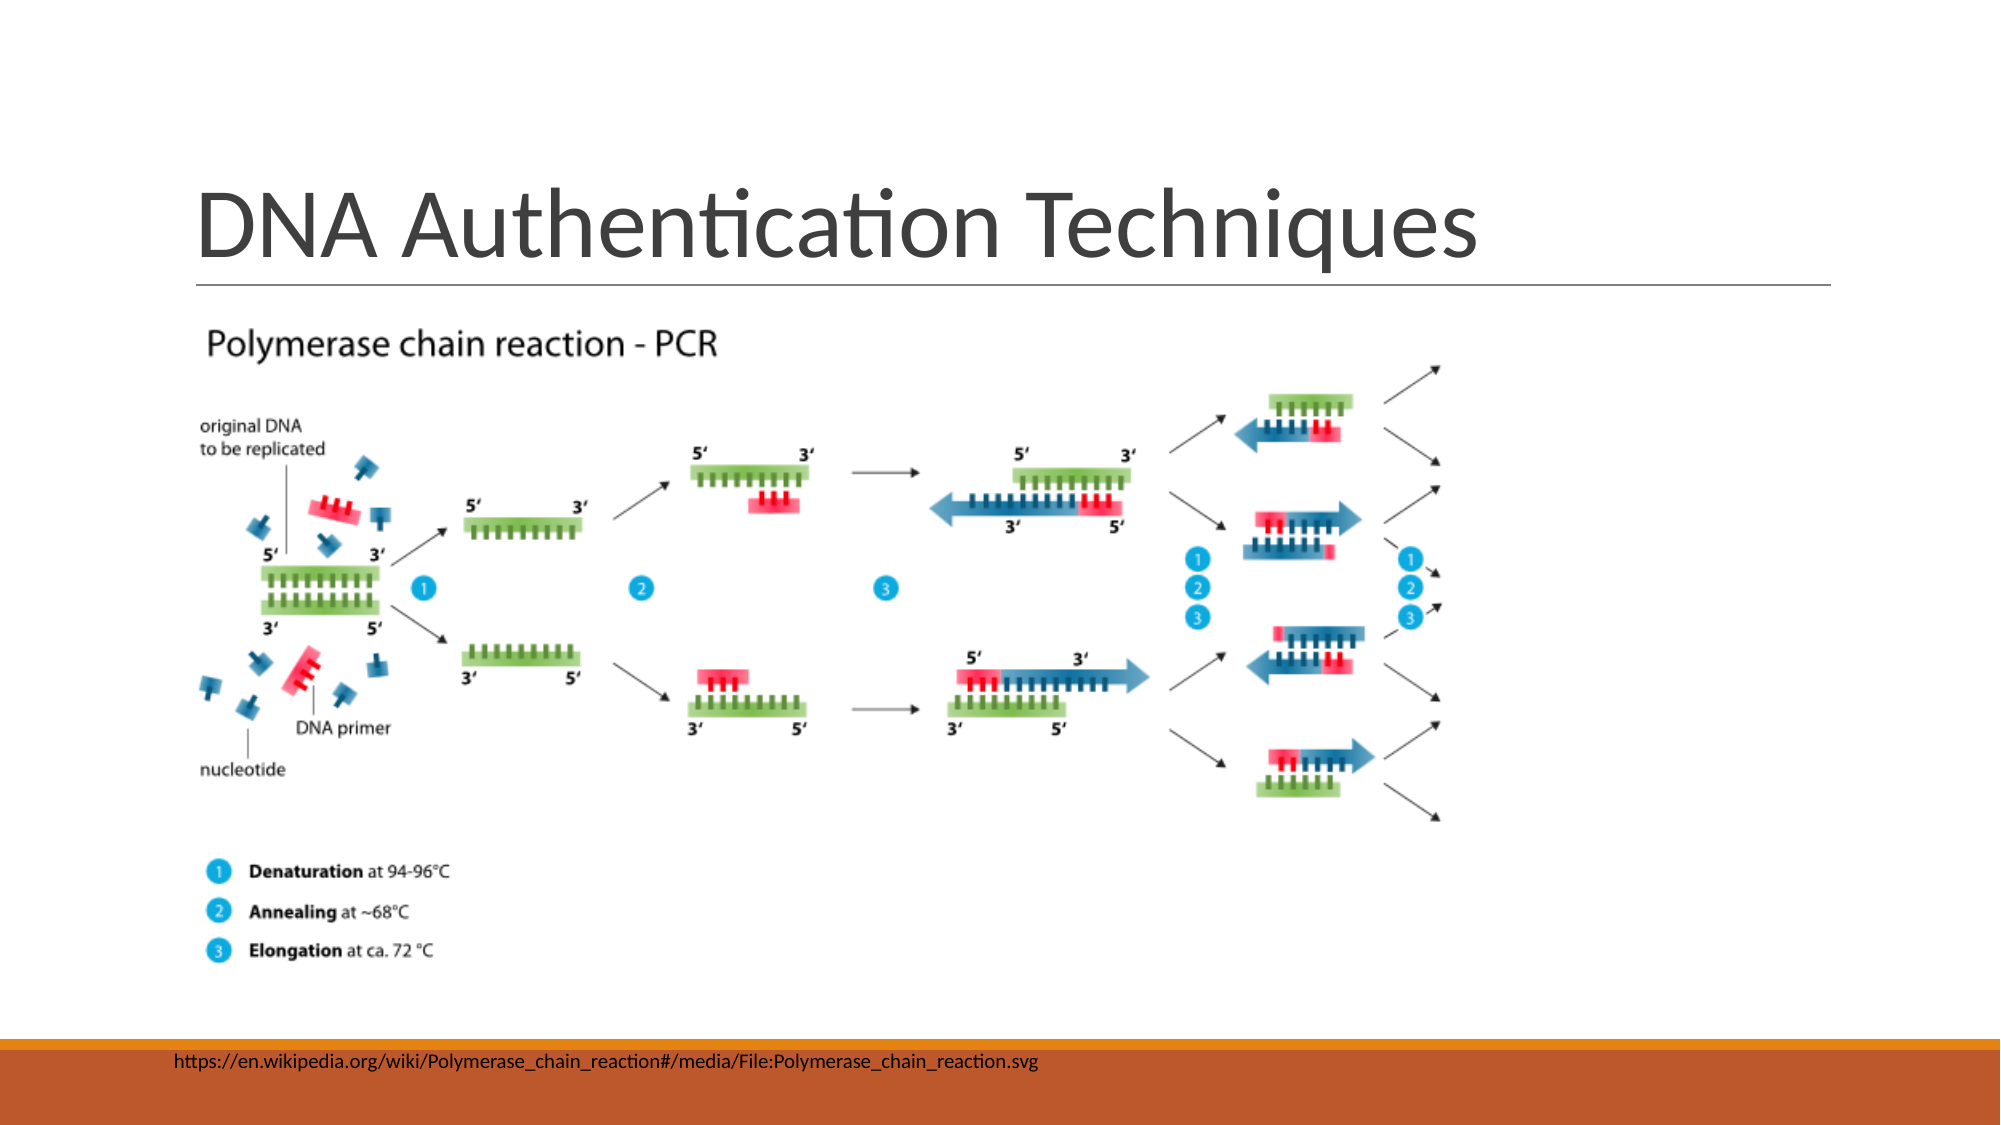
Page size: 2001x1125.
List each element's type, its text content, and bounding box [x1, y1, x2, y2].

picture [179, 309, 1561, 1017]
text_box https://en.wikipedia.org/wiki/Polymerase_chain_reaction#/media/File:Polymerase_chain_reaction.svg [159, 1033, 1520, 1107]
title DNA Authentication Techniques [180, 47, 1830, 285]
